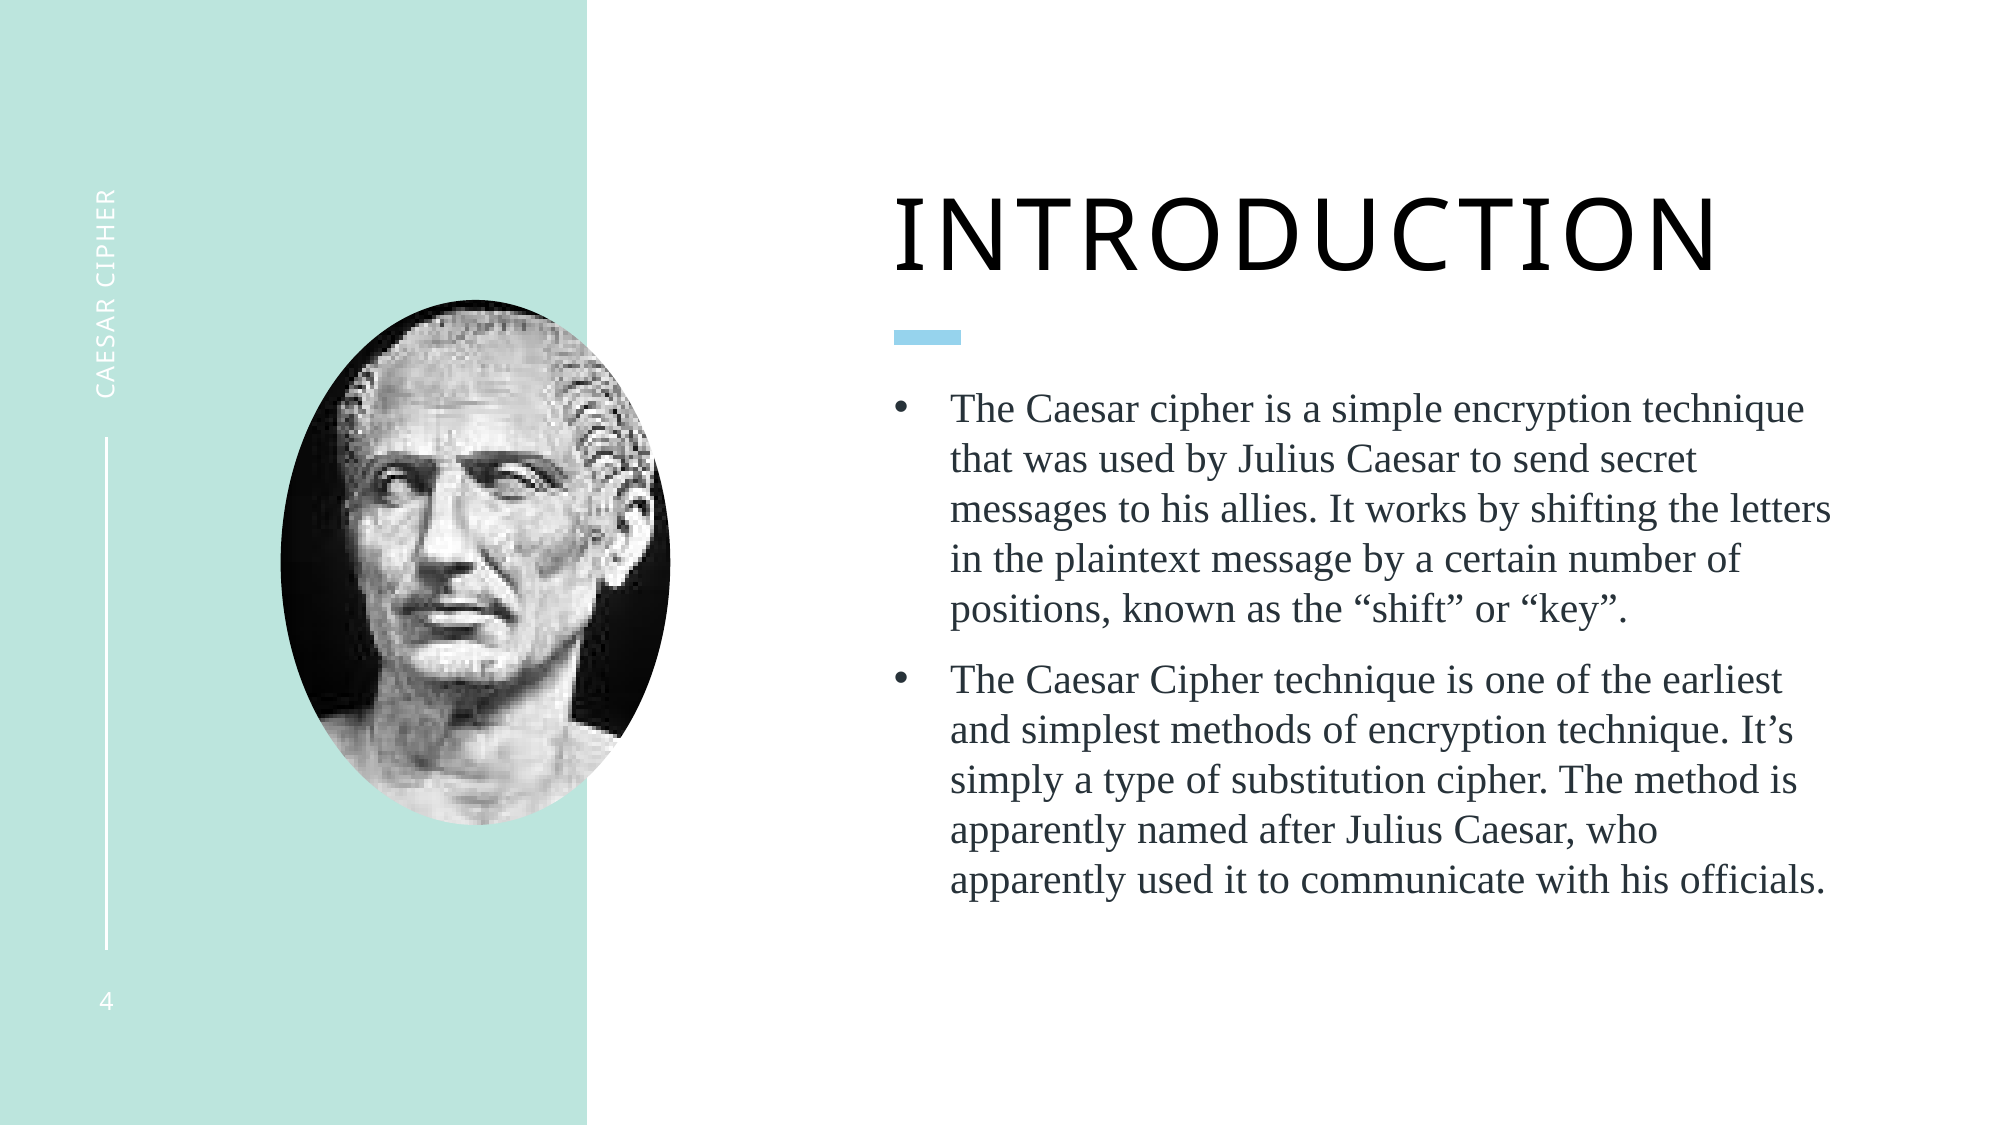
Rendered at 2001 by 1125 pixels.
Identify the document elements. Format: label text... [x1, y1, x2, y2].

picture [280, 299, 671, 825]
slide_number 4 [68, 987, 144, 1018]
list The Caesar cipher is a simple encryption technique that was used by Julius Caesar to send secret messages to his allies. It works by shifting the letters in the plaintext message by a certain number of positions, known as the “shift” or “key”. The Caesar Cipher technique is one of the earliest and simplest methods of encryption technique. It’s simply a type of substitution cipher. The method is apparently named after Julius Caesar, who apparently used it to communicate with his officials. [893, 380, 1839, 1018]
footer Caesar cipher [90, 107, 122, 400]
title Introduction [893, 184, 1839, 275]
